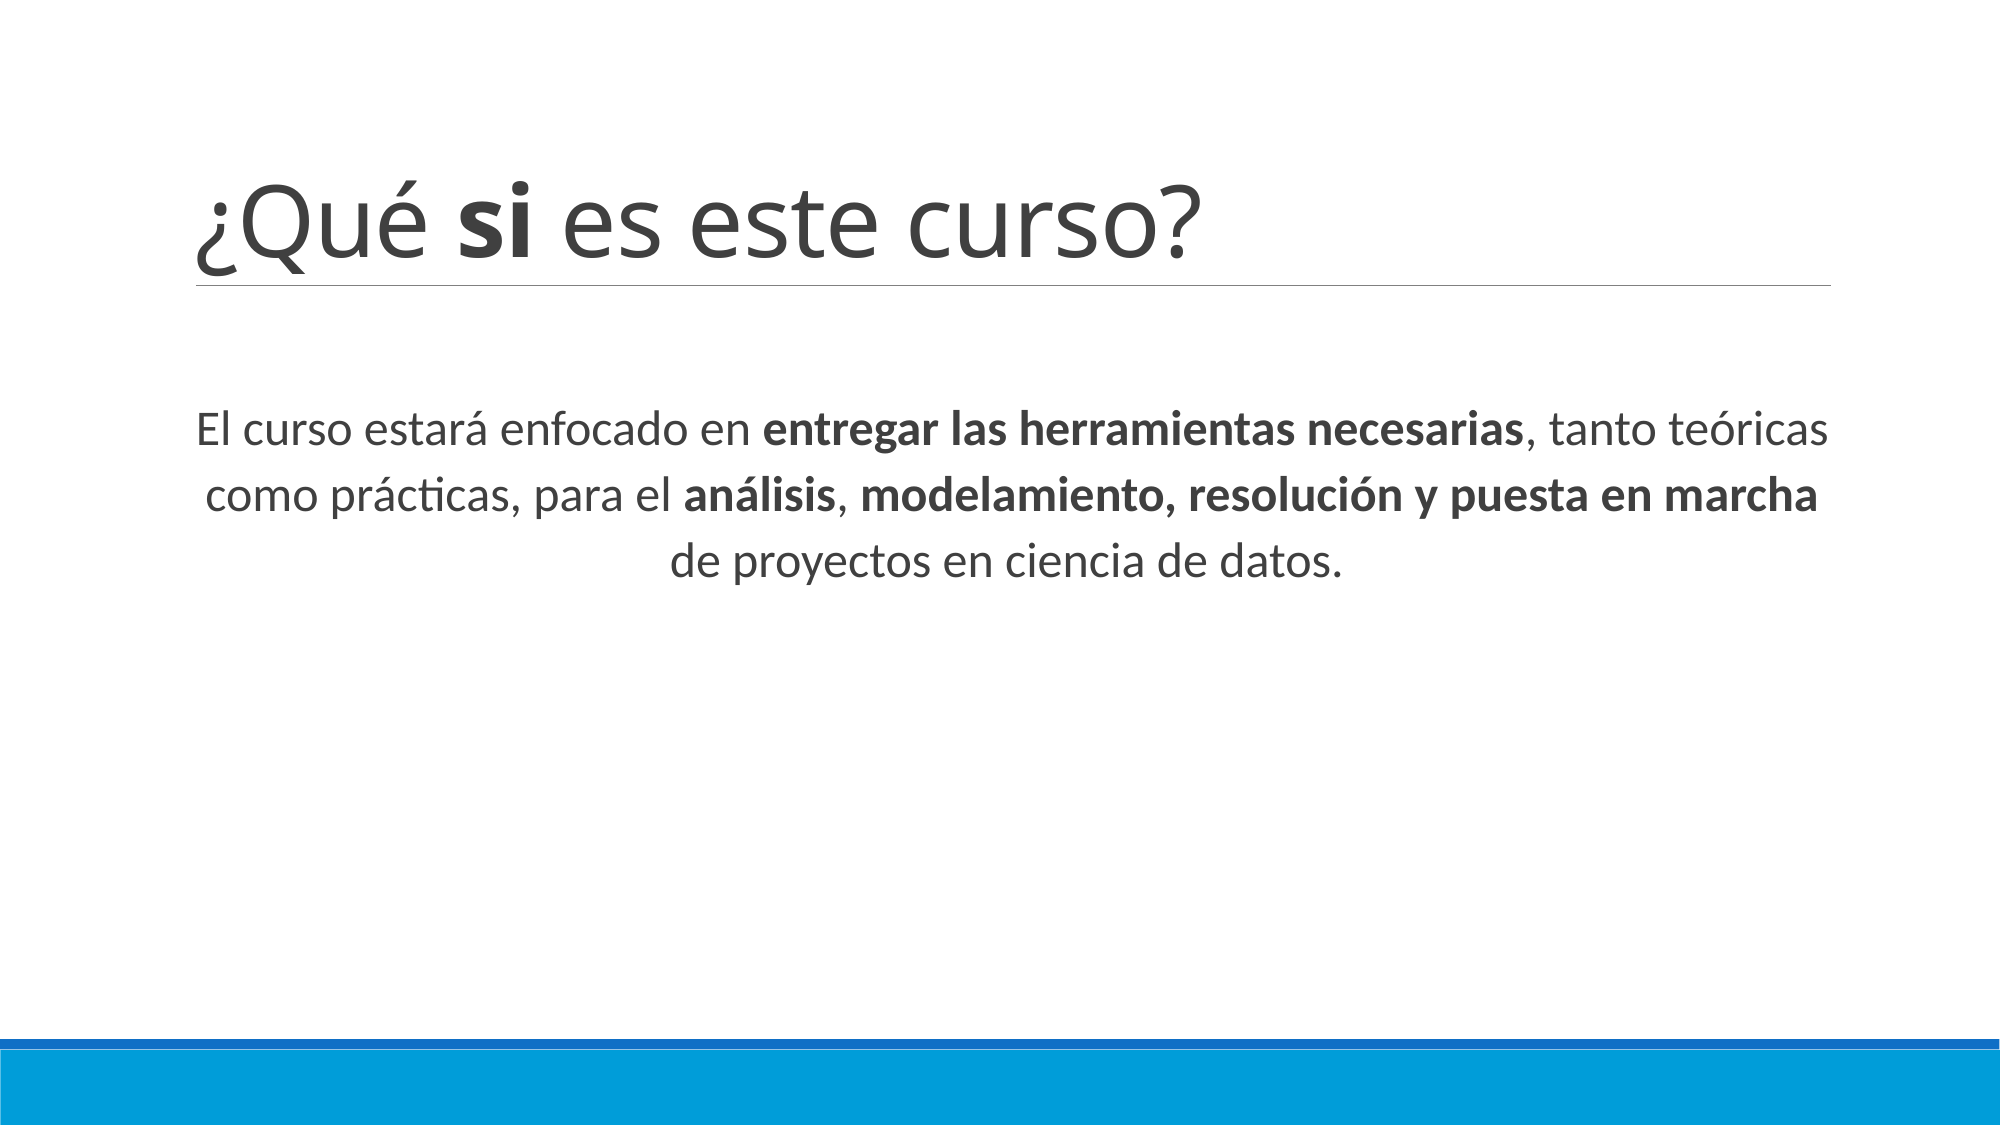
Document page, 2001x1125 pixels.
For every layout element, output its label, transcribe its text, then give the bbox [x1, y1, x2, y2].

list El curso estará enfocado en entregar las herramientas necesarias, tanto teóricas como prácticas, para el análisis, modelamiento, resolución y puesta en marcha de proyectos en ciencia de datos. [180, 302, 1830, 963]
title ¿Qué si es este curso? [180, 47, 1830, 285]
